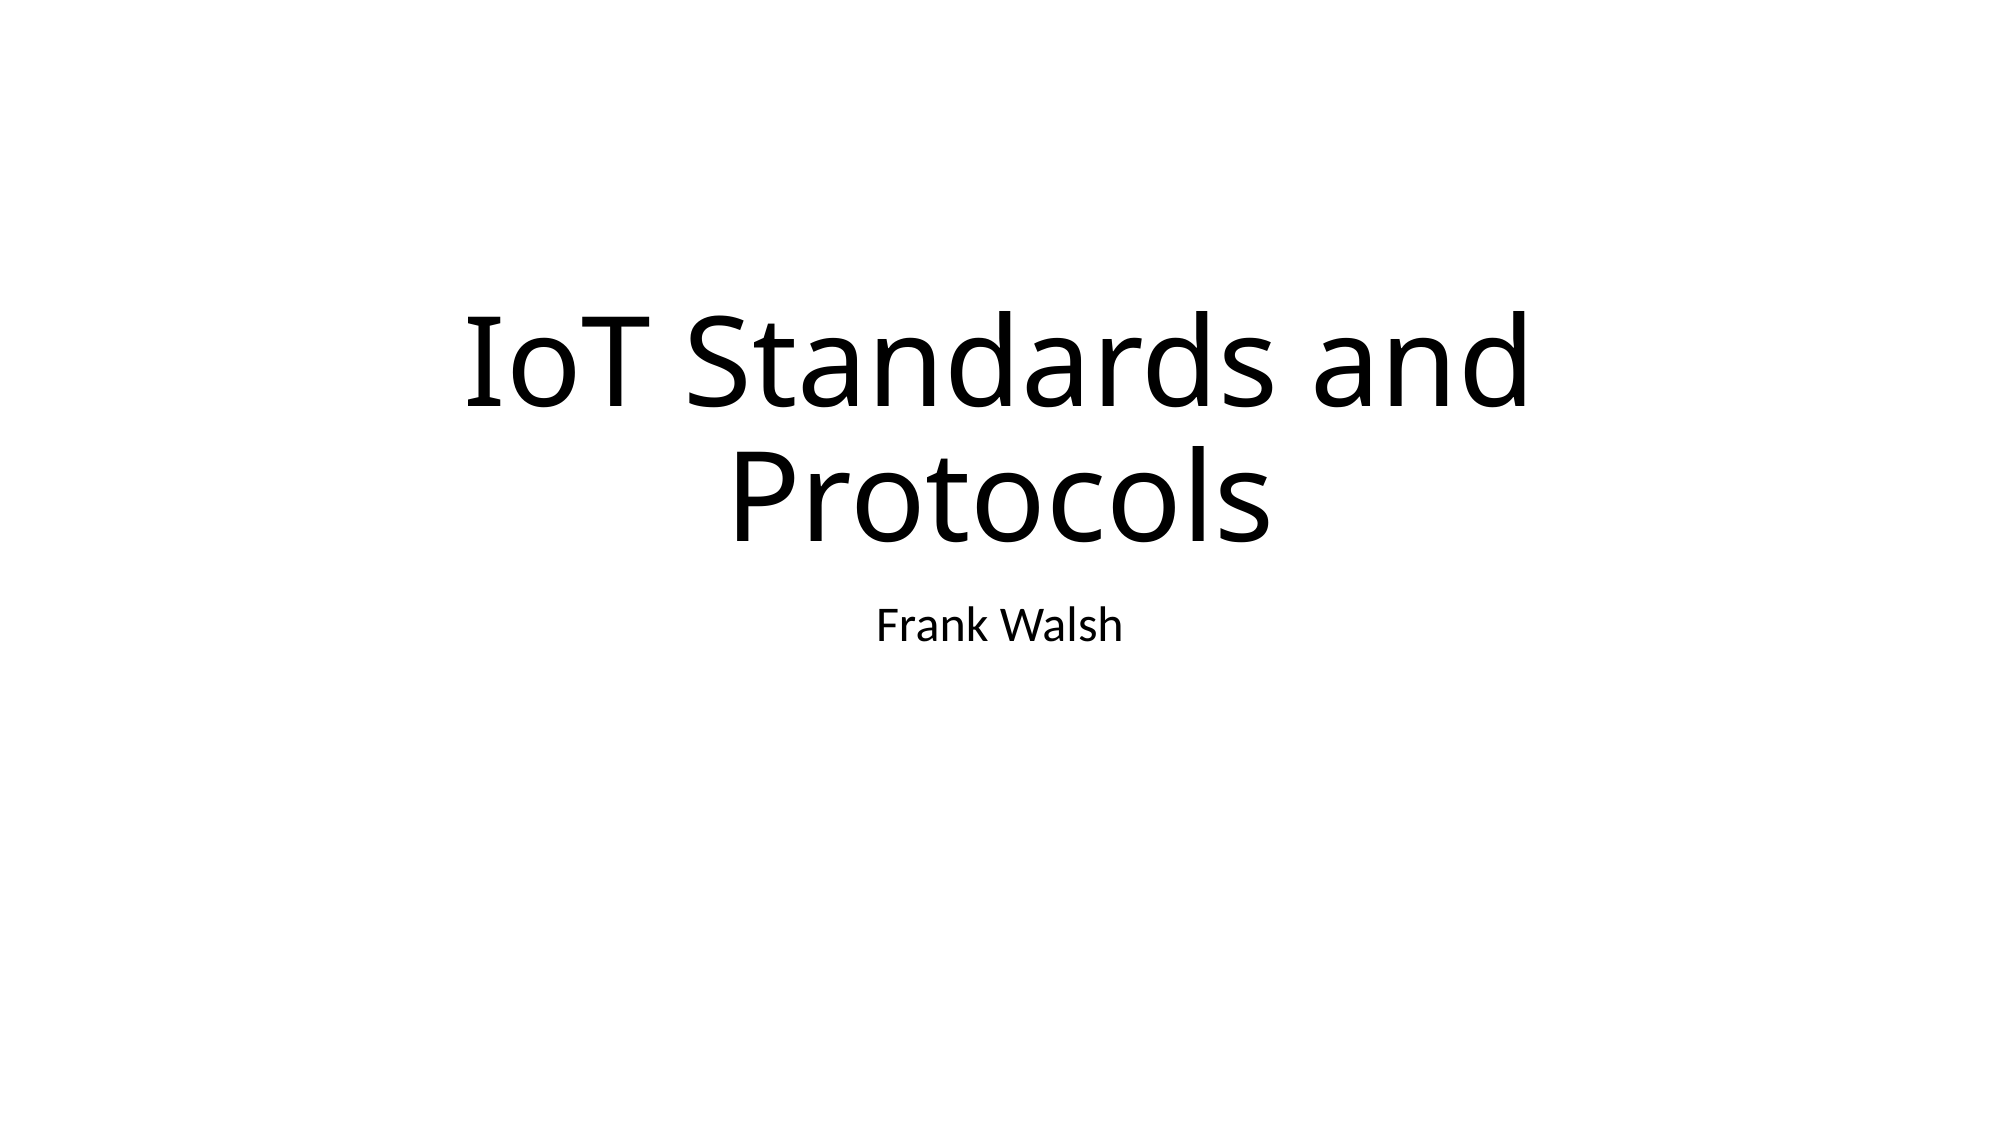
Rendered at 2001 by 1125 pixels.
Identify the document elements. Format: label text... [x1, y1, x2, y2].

subtitle Frank Walsh [249, 590, 1750, 863]
title IoT Standards and Protocols [249, 184, 1750, 576]
